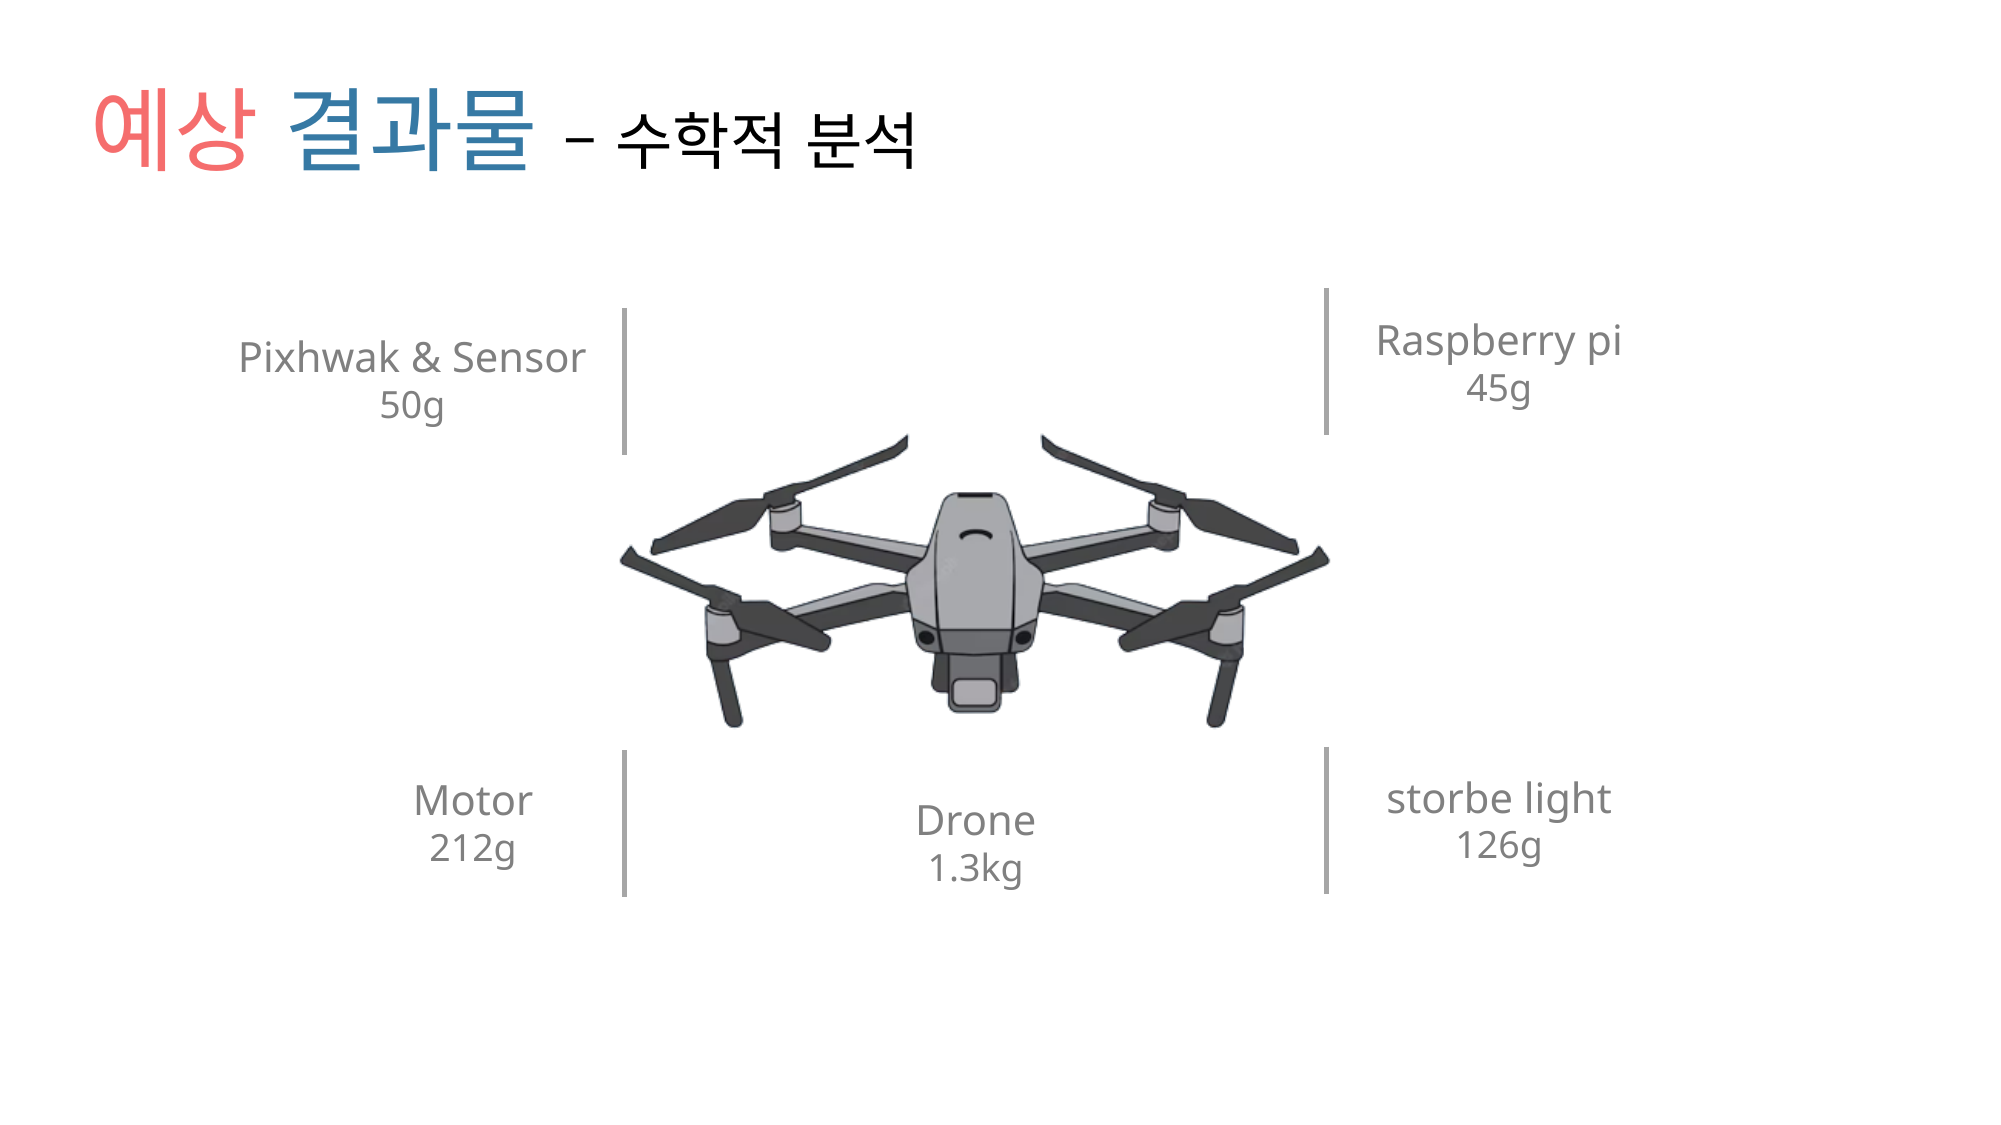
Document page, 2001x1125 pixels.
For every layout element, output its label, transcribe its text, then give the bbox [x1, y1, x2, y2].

picture [591, 208, 1361, 977]
text_box Motor 212g [321, 766, 591, 877]
text_box Pixhwak & Sensor 50g [199, 323, 591, 434]
text_box storbe light 126g [1361, 764, 1651, 874]
title 예상 결과물 – 수학적 분석 [75, 26, 1800, 244]
text_box Raspberry pi 45g [1361, 306, 1651, 417]
